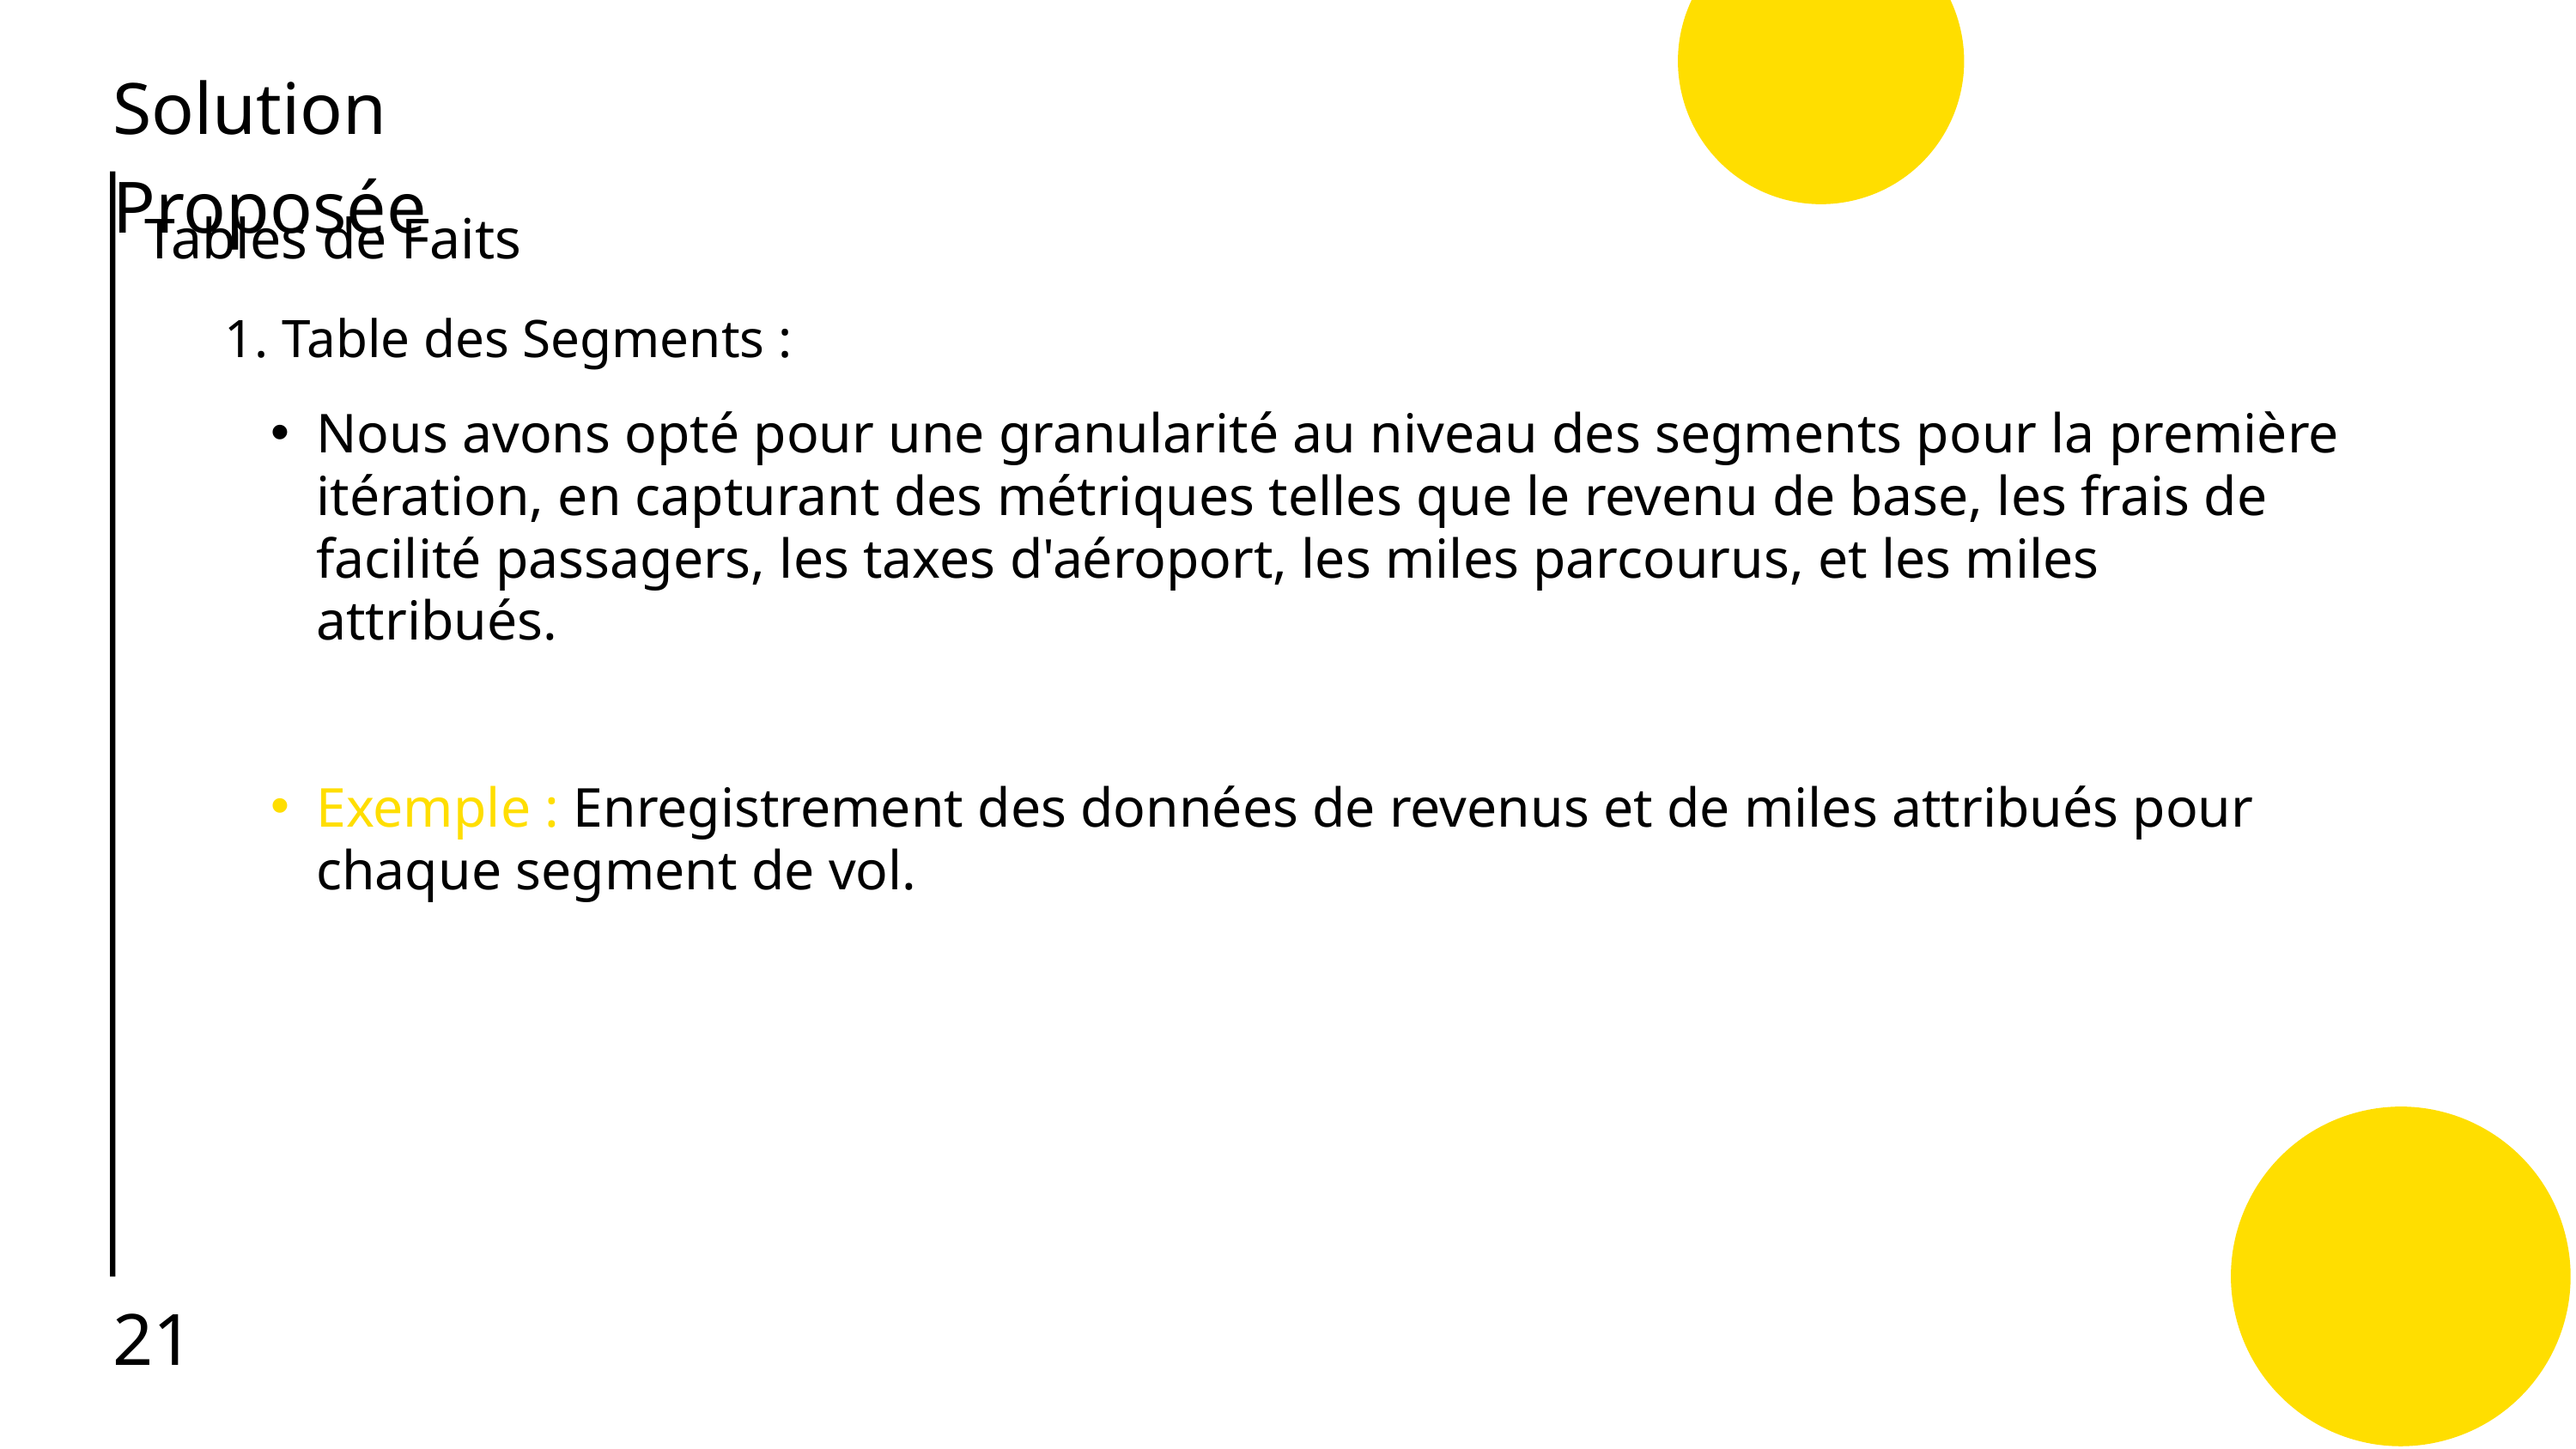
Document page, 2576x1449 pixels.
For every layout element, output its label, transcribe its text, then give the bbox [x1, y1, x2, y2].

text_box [1677, 0, 1965, 205]
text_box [2230, 1106, 2571, 1446]
text_box 21 [112, 1280, 279, 1380]
text_box Nous avons opté pour une granularité au niveau des segments pour la première itération, en capturant des métriques telles que le revenu de base, les frais de facilité passagers, les taxes d'aéroport, les miles parcourus, et les miles attribués. Exemple : Enregistrement des données de revenus et de miles attribués pour chaque segment de vol. [224, 401, 2351, 900]
text_box 1. Table des Segments : [224, 295, 1557, 368]
text_box Tables de Faits [144, 191, 763, 270]
text_box Solution Proposée [112, 49, 715, 248]
